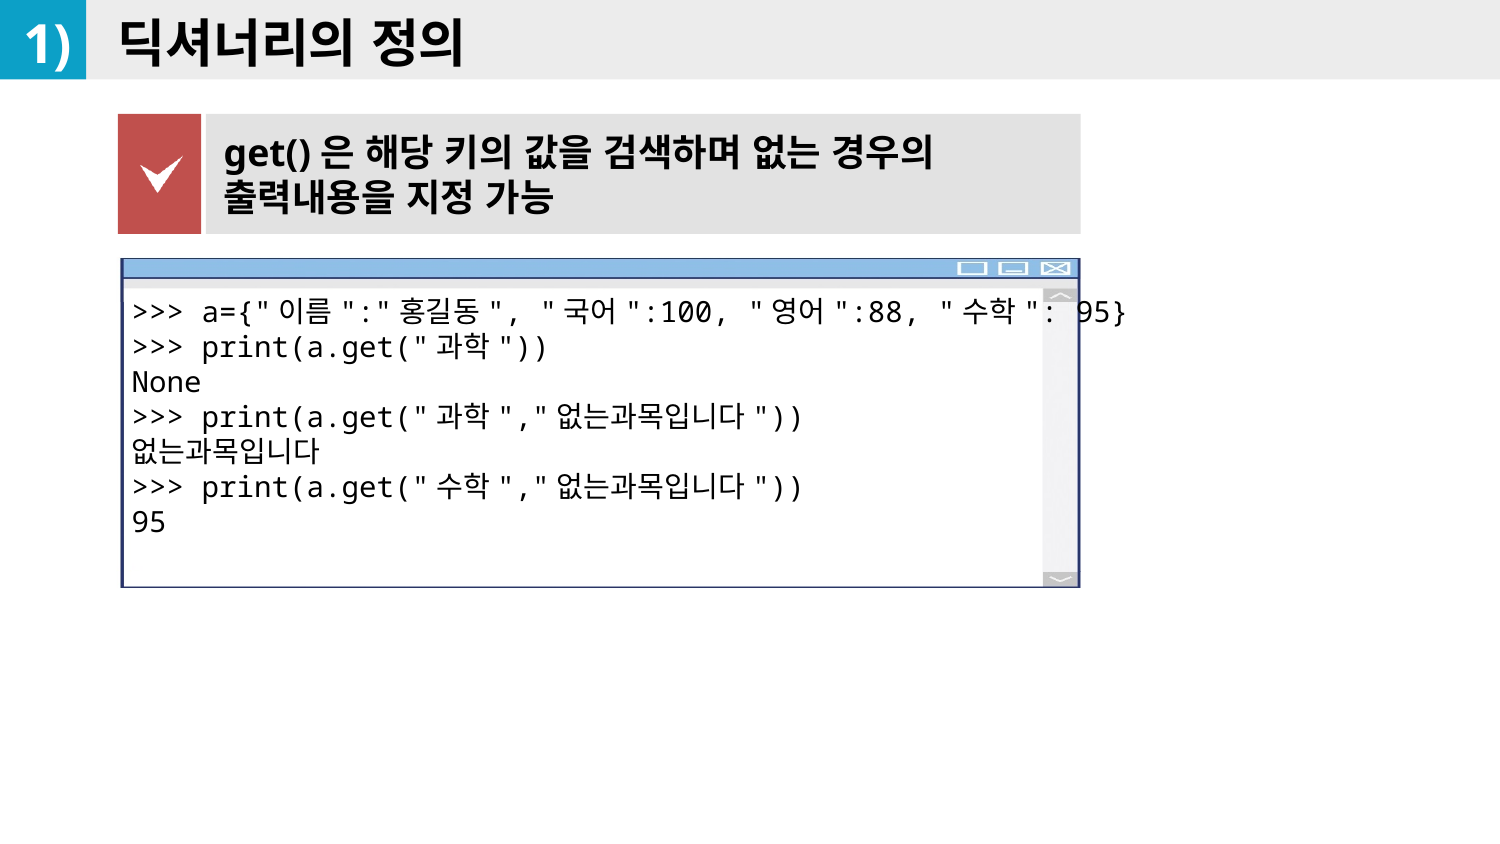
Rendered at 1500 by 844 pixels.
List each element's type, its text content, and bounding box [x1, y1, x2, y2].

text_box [117, 113, 202, 235]
text_box 딕셔너리의 정의 [98, 0, 1436, 85]
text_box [116, 256, 1081, 590]
text_box 1) [0, 0, 98, 86]
text_box get()은 해당 키의 값을 검색하며 없는 경우의 출력내용을 지정 가능 [205, 113, 1081, 234]
text_box >>> a={"이름":"홍길동", "국어":100, "영어":88, "수학": 95} >>> print(a.get("과학")) None >>> print(a.get("과학","없는과목입니다")) 없는과목입니다 >>> print(a.get("수학","없는과목입니다")) 95 [1087, 285, 1315, 399]
